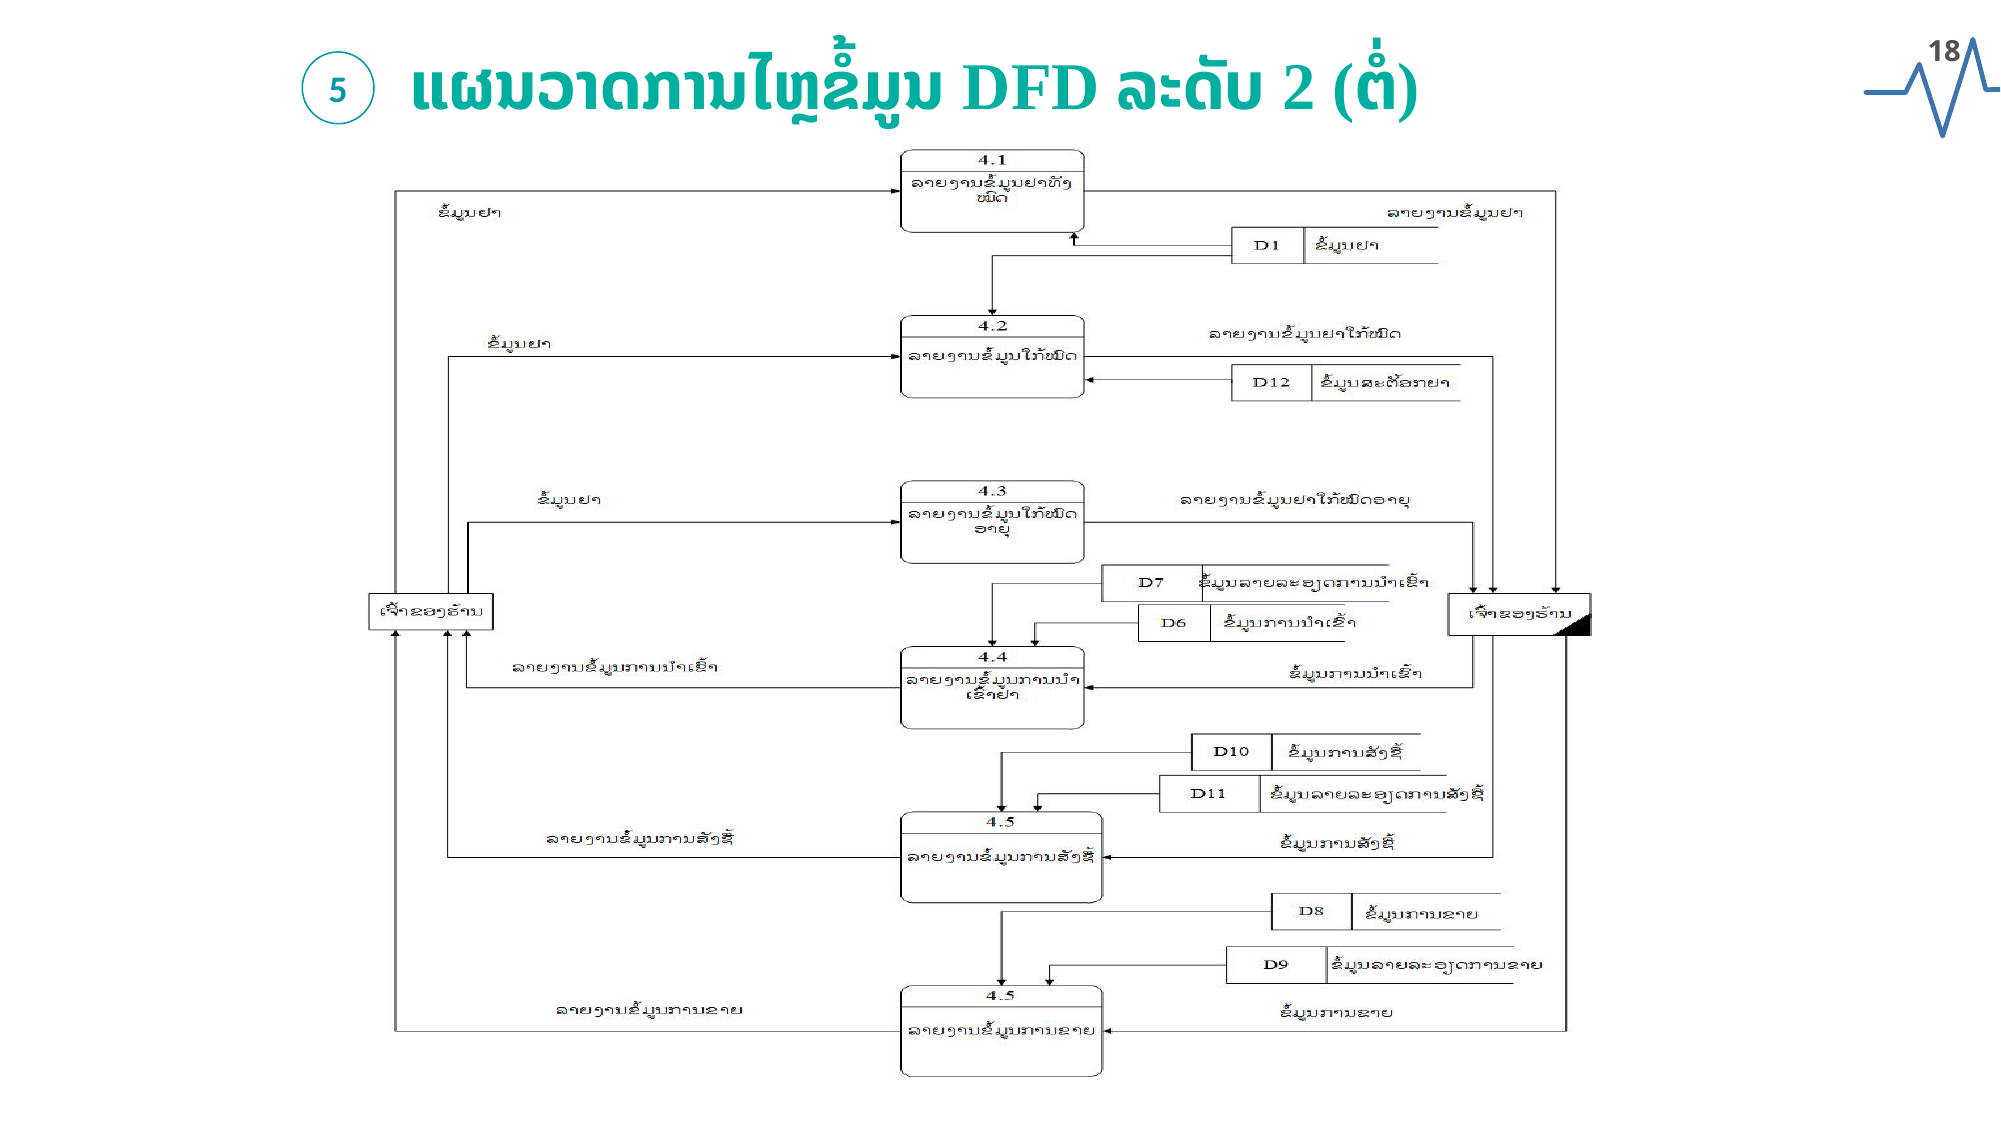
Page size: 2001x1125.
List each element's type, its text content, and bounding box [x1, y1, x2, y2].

picture [367, 147, 1592, 1077]
slide_number 18 [1905, 22, 1984, 82]
text_box ແຜນວາດການໄຫຼຂໍ້ມູນ DFD ລະດັບ 2 (ຕໍ່) [355, 35, 1475, 130]
text_box 5 [302, 51, 355, 124]
